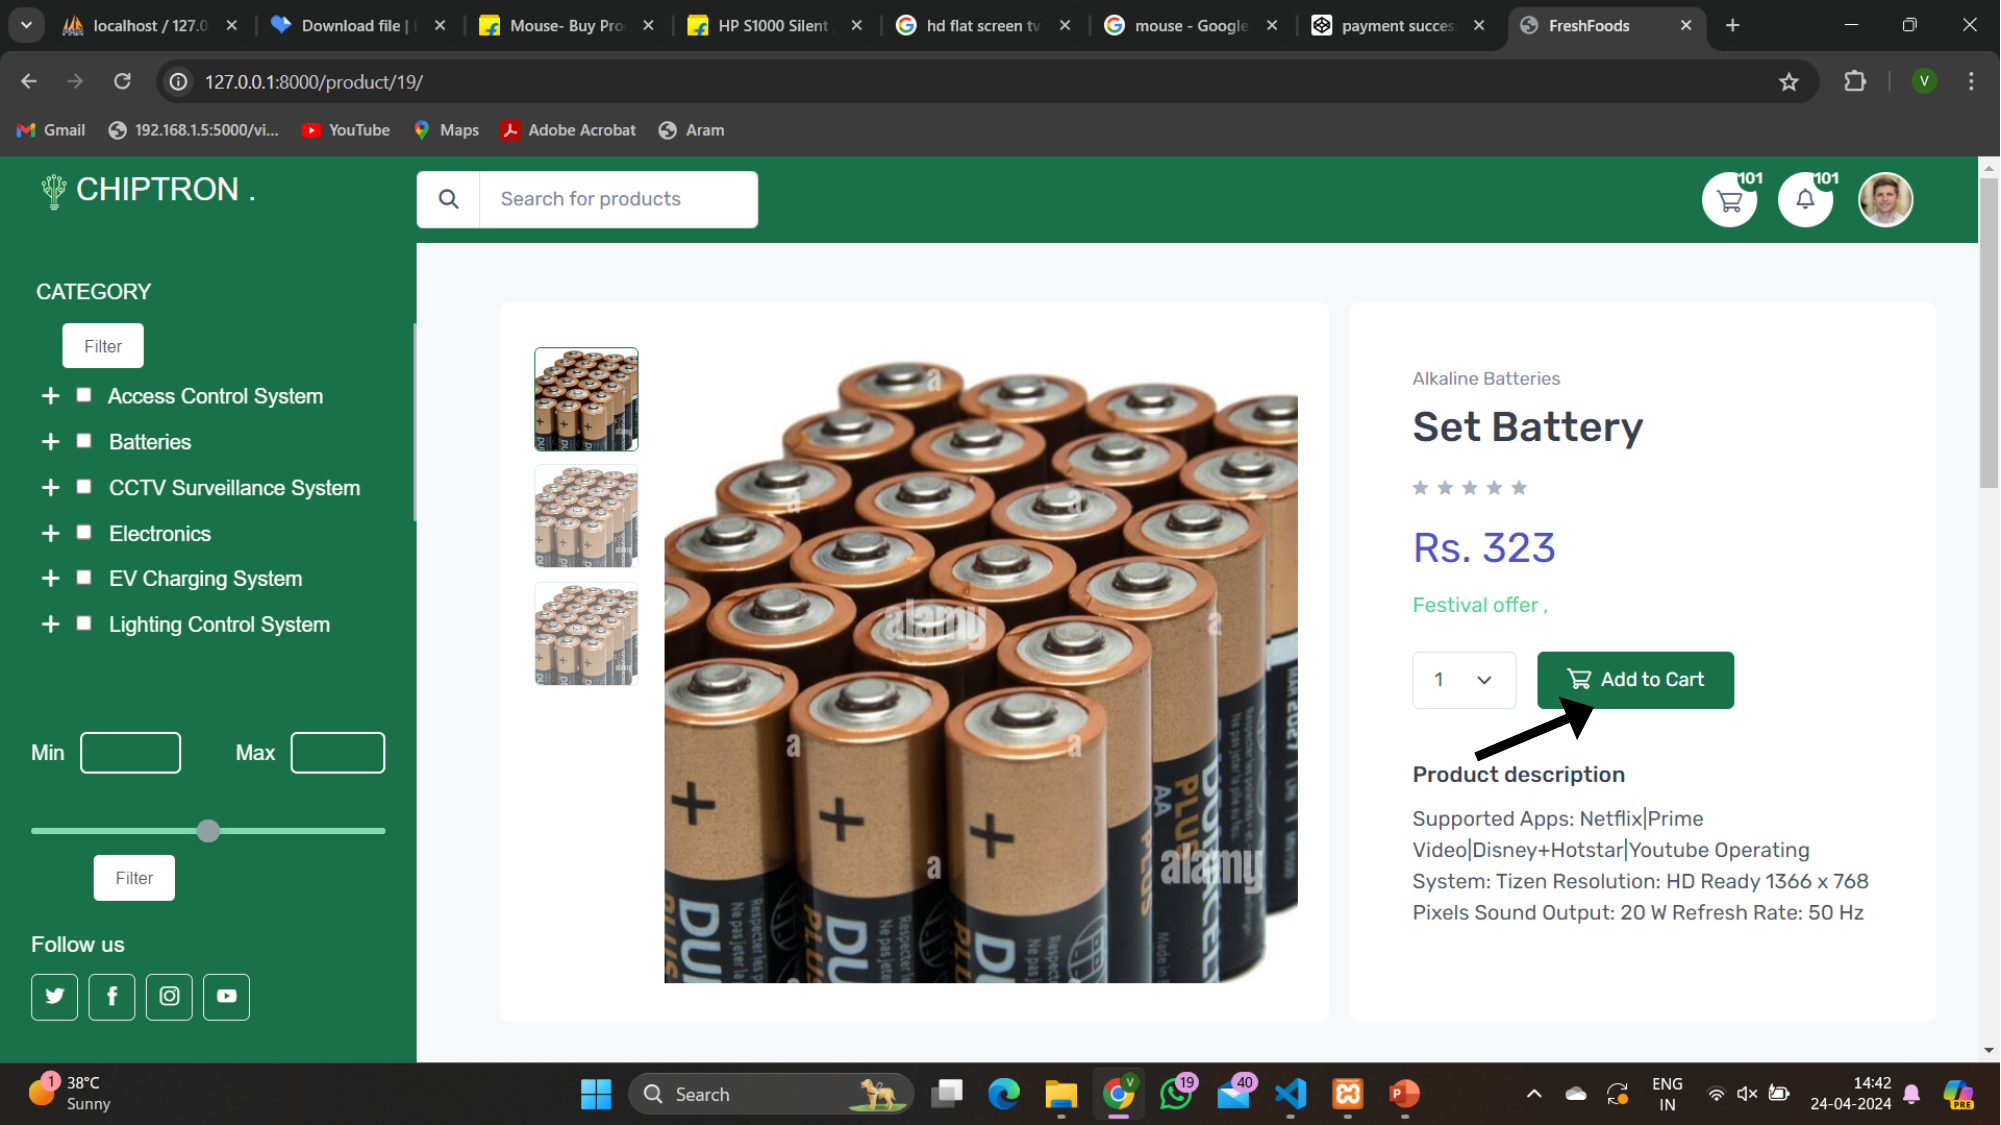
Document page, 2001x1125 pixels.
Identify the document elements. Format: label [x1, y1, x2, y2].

picture [0, 0, 2000, 1125]
text_box [1476, 707, 1594, 757]
